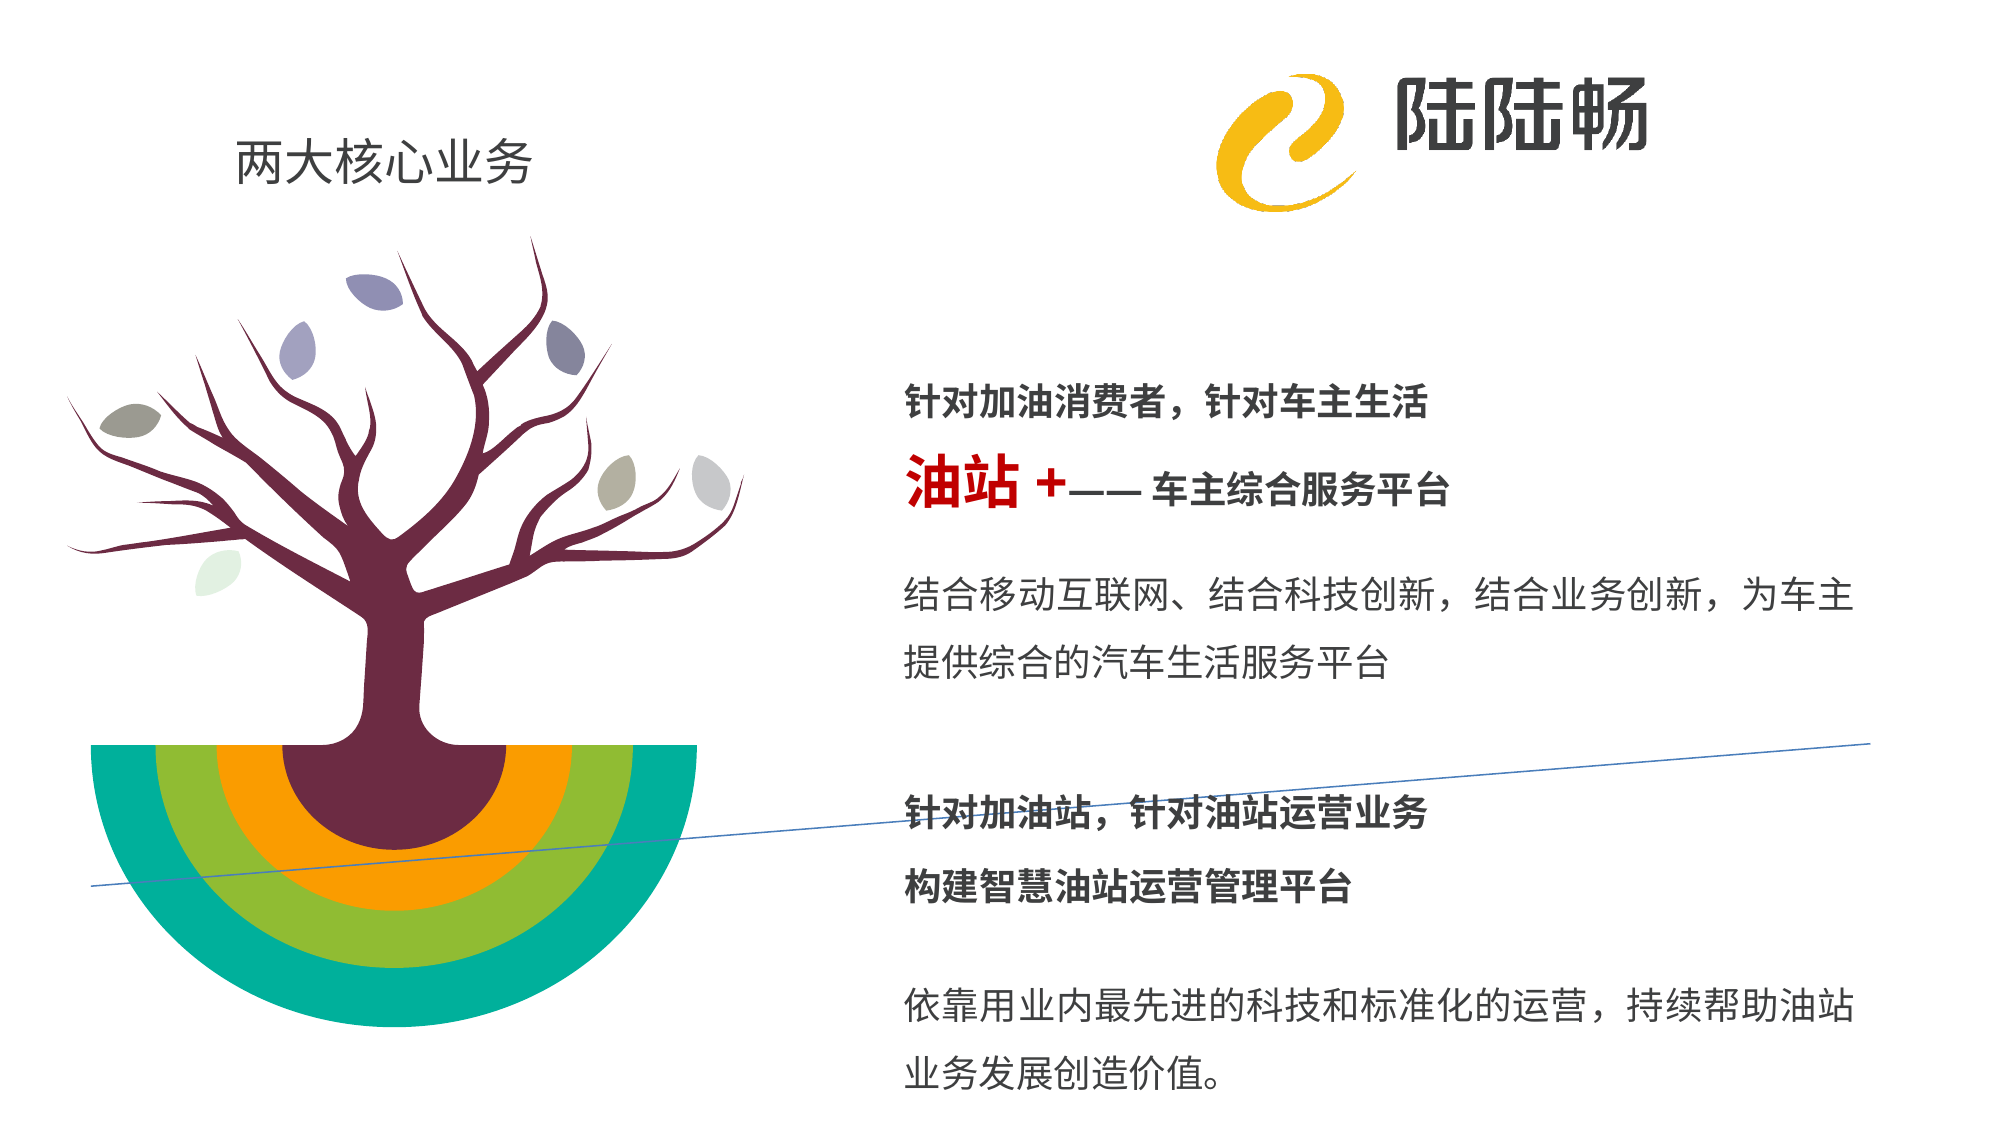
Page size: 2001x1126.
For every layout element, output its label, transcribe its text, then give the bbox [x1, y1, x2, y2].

text_box 两大核心业务 [108, 122, 662, 198]
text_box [1216, 73, 1980, 212]
text_box 依靠用业内最先进的科技和标准化的运营，持续帮助油站业务发展创造价值。 [889, 1039, 1871, 1103]
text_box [66, 235, 1871, 1028]
